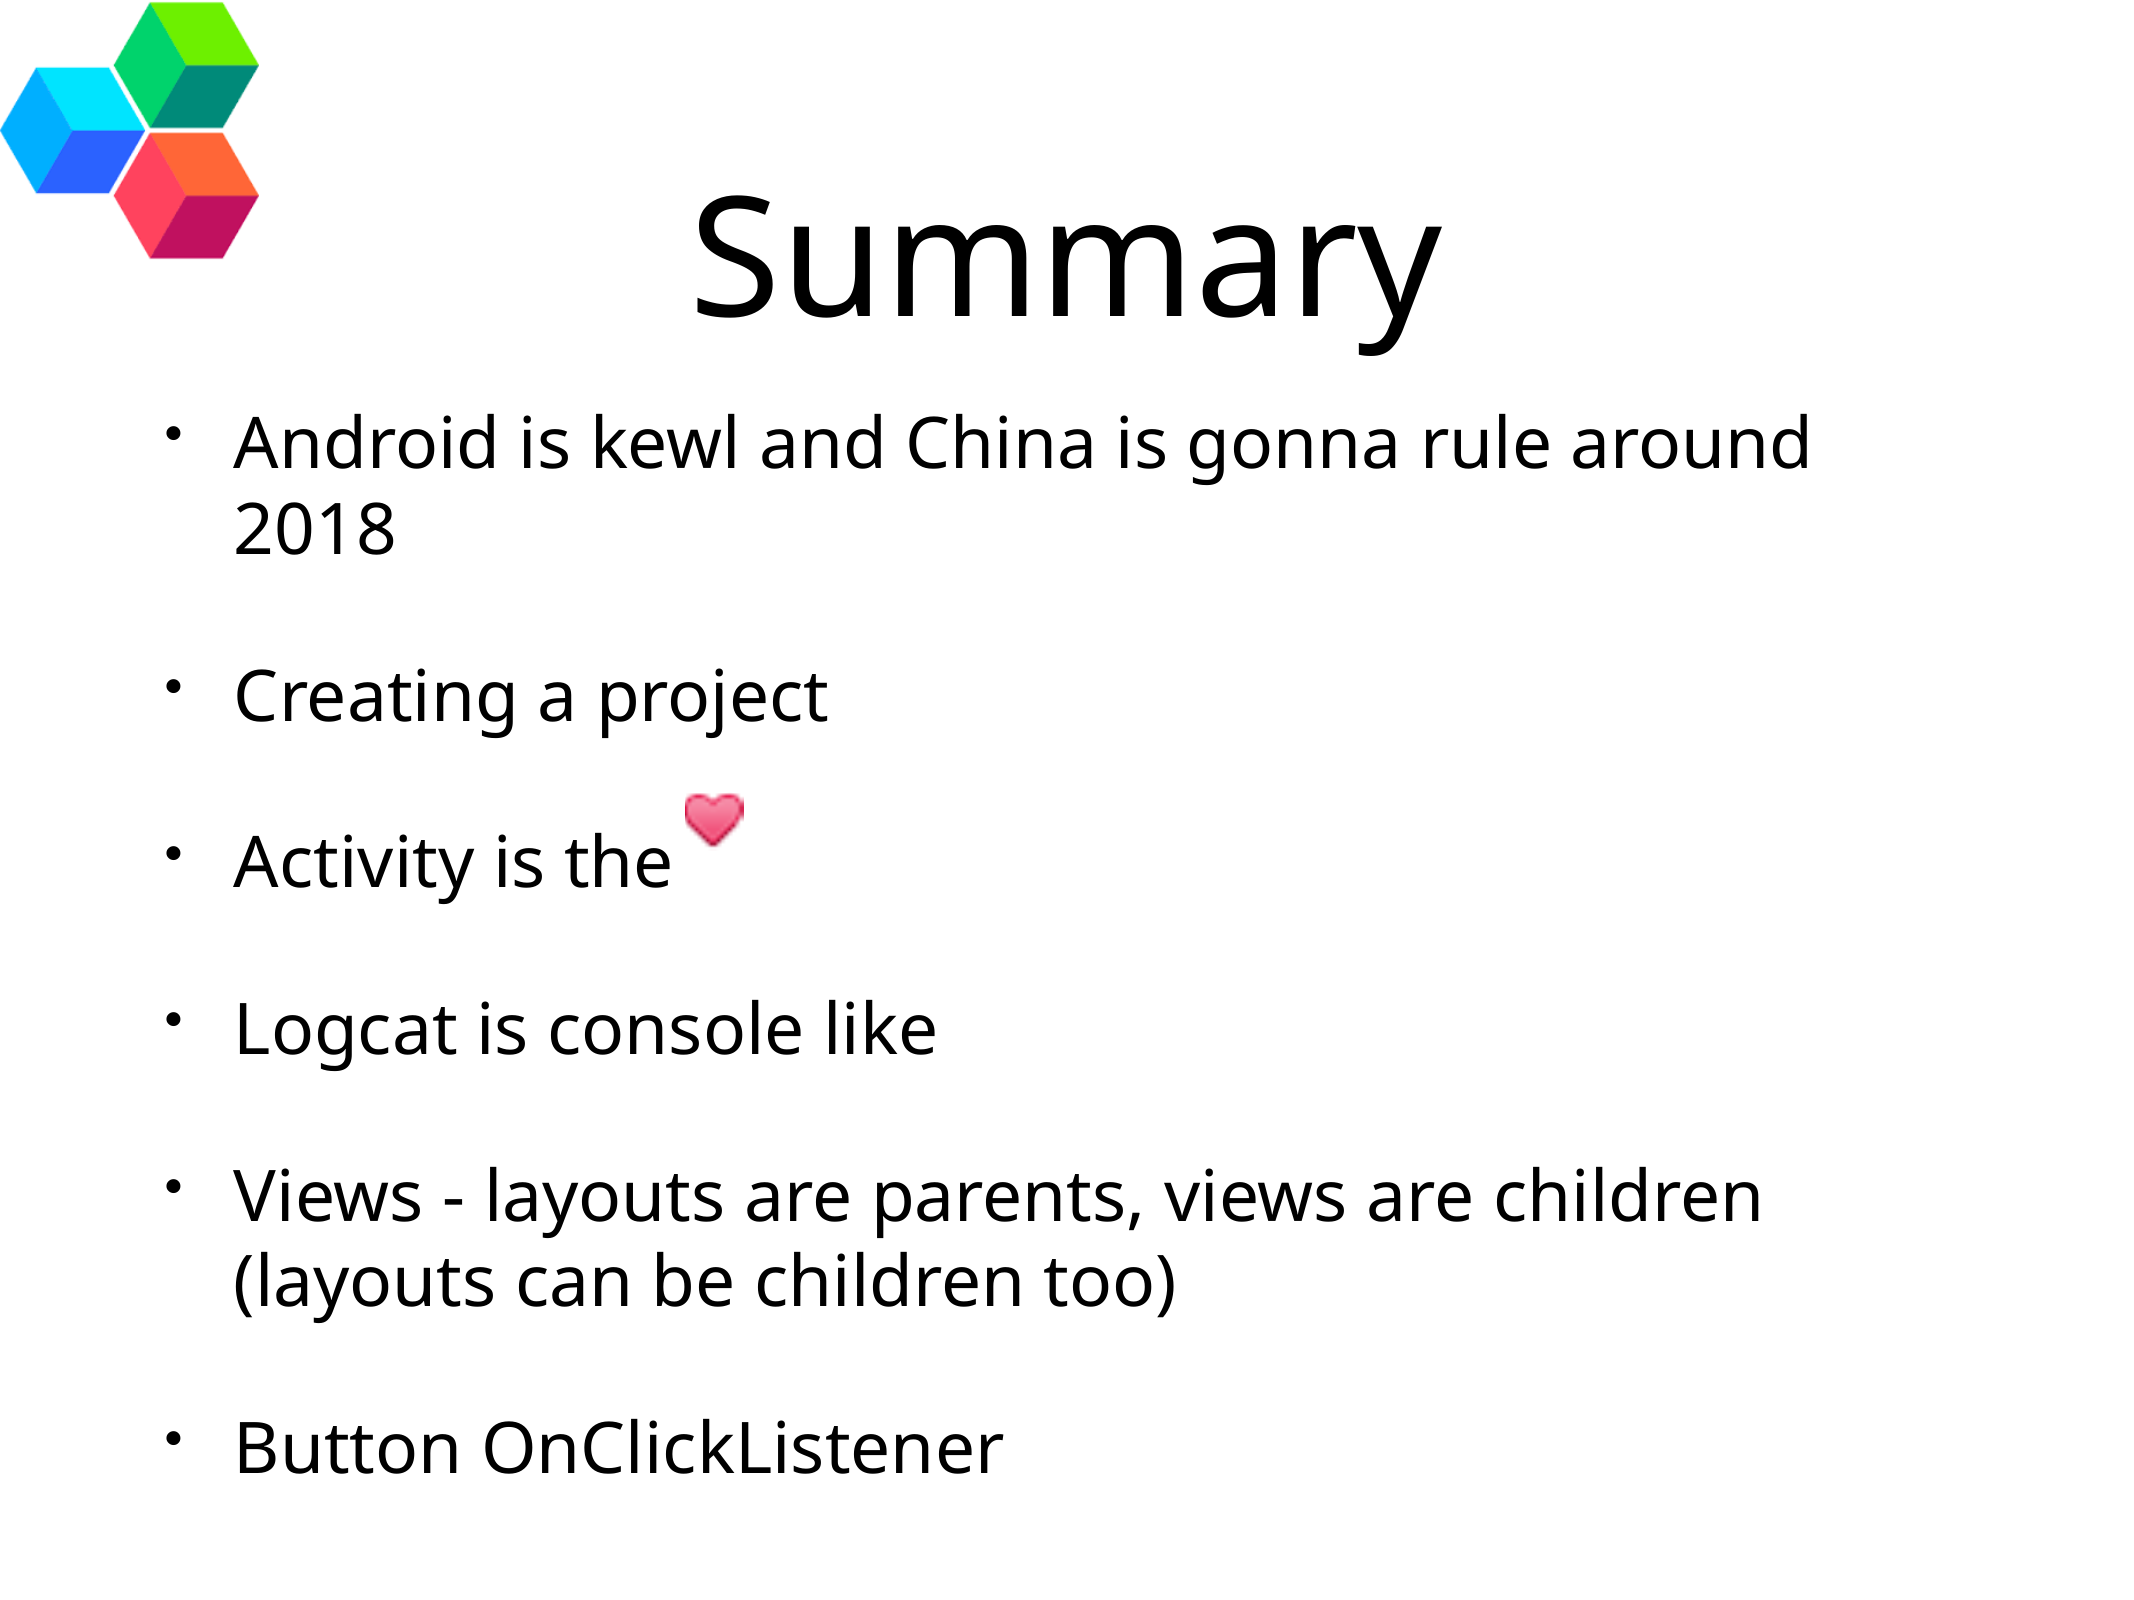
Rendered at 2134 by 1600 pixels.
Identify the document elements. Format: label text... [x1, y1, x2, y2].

title Summary [155, 72, 1978, 426]
list Android is kewl and China is gonna rule around 2018 Creating a project Activity is the Logcat is console like Views - layouts are parents, views are children (layouts can be children too) Button OnClickListener [155, 426, 1978, 1459]
picture [685, 792, 744, 852]
picture [0, 1, 259, 260]
